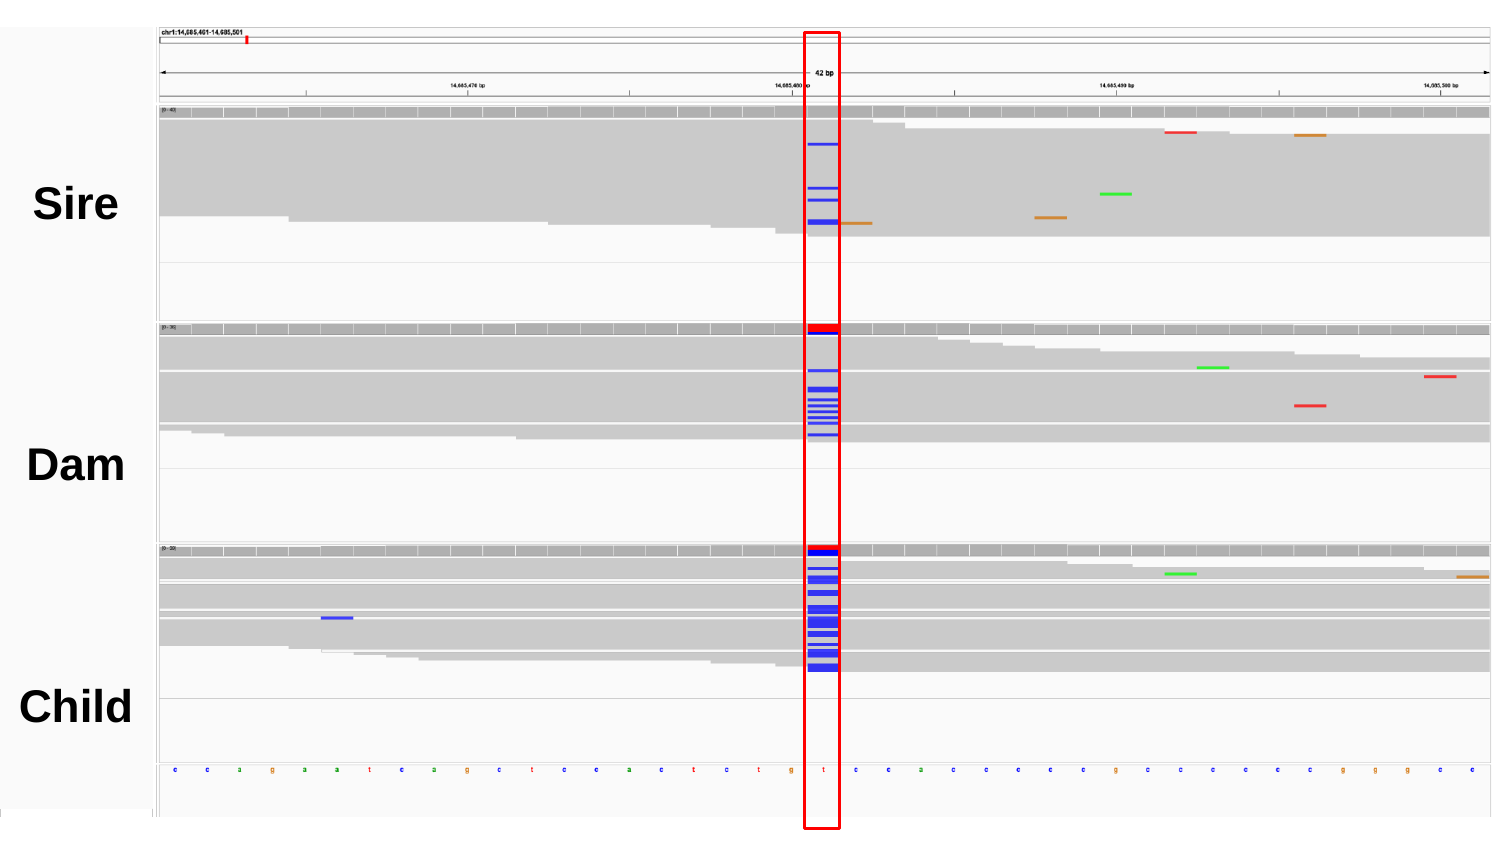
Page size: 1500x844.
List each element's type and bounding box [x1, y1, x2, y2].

text_box [804, 825, 840, 829]
picture [0, 26, 1500, 817]
